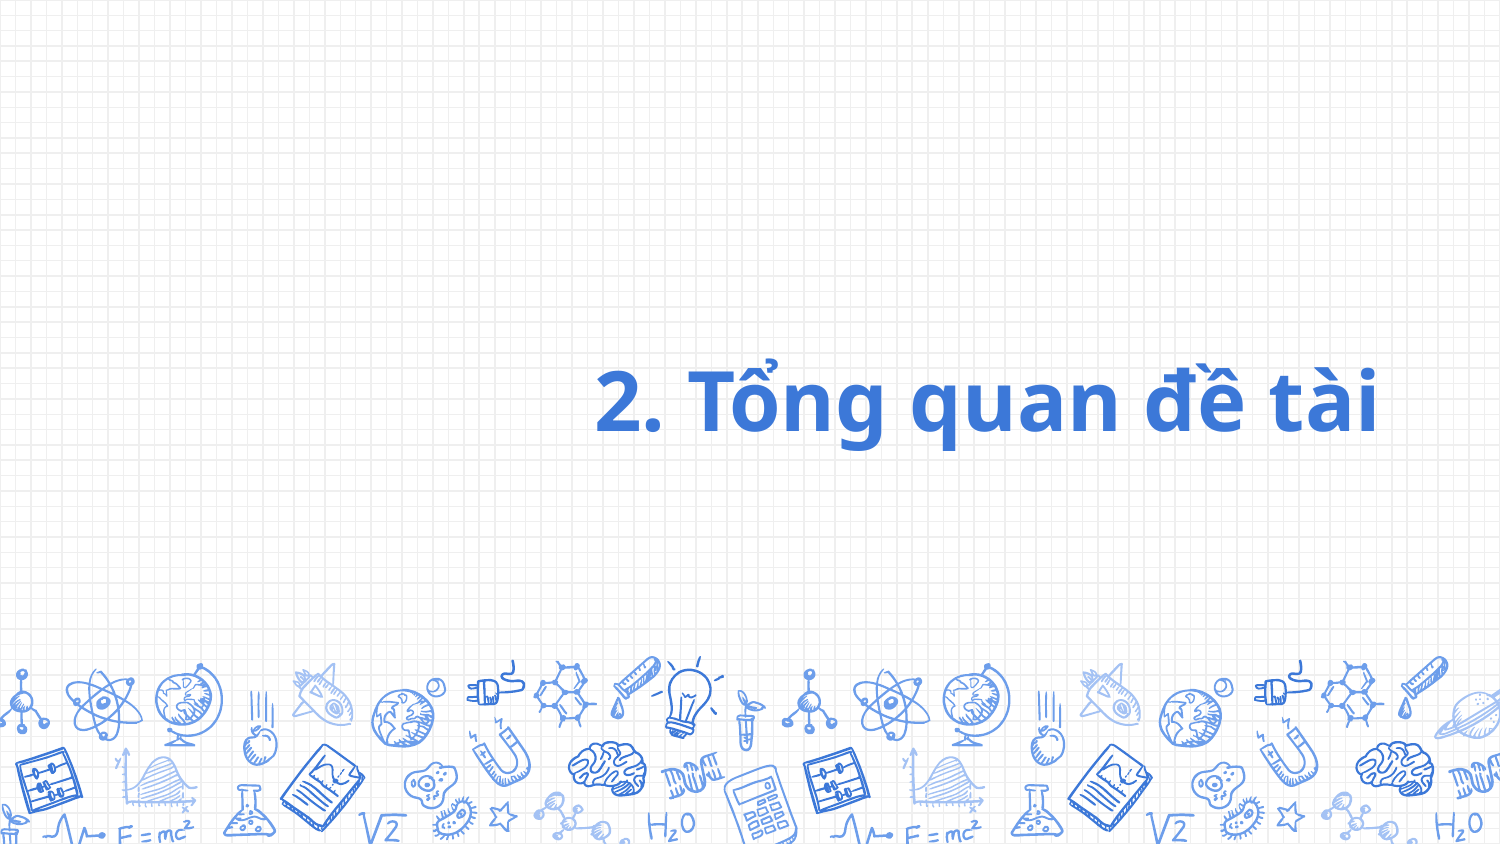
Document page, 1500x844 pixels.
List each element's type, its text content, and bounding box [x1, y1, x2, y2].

title 2. Tổng quan đề tài [526, 272, 1397, 463]
